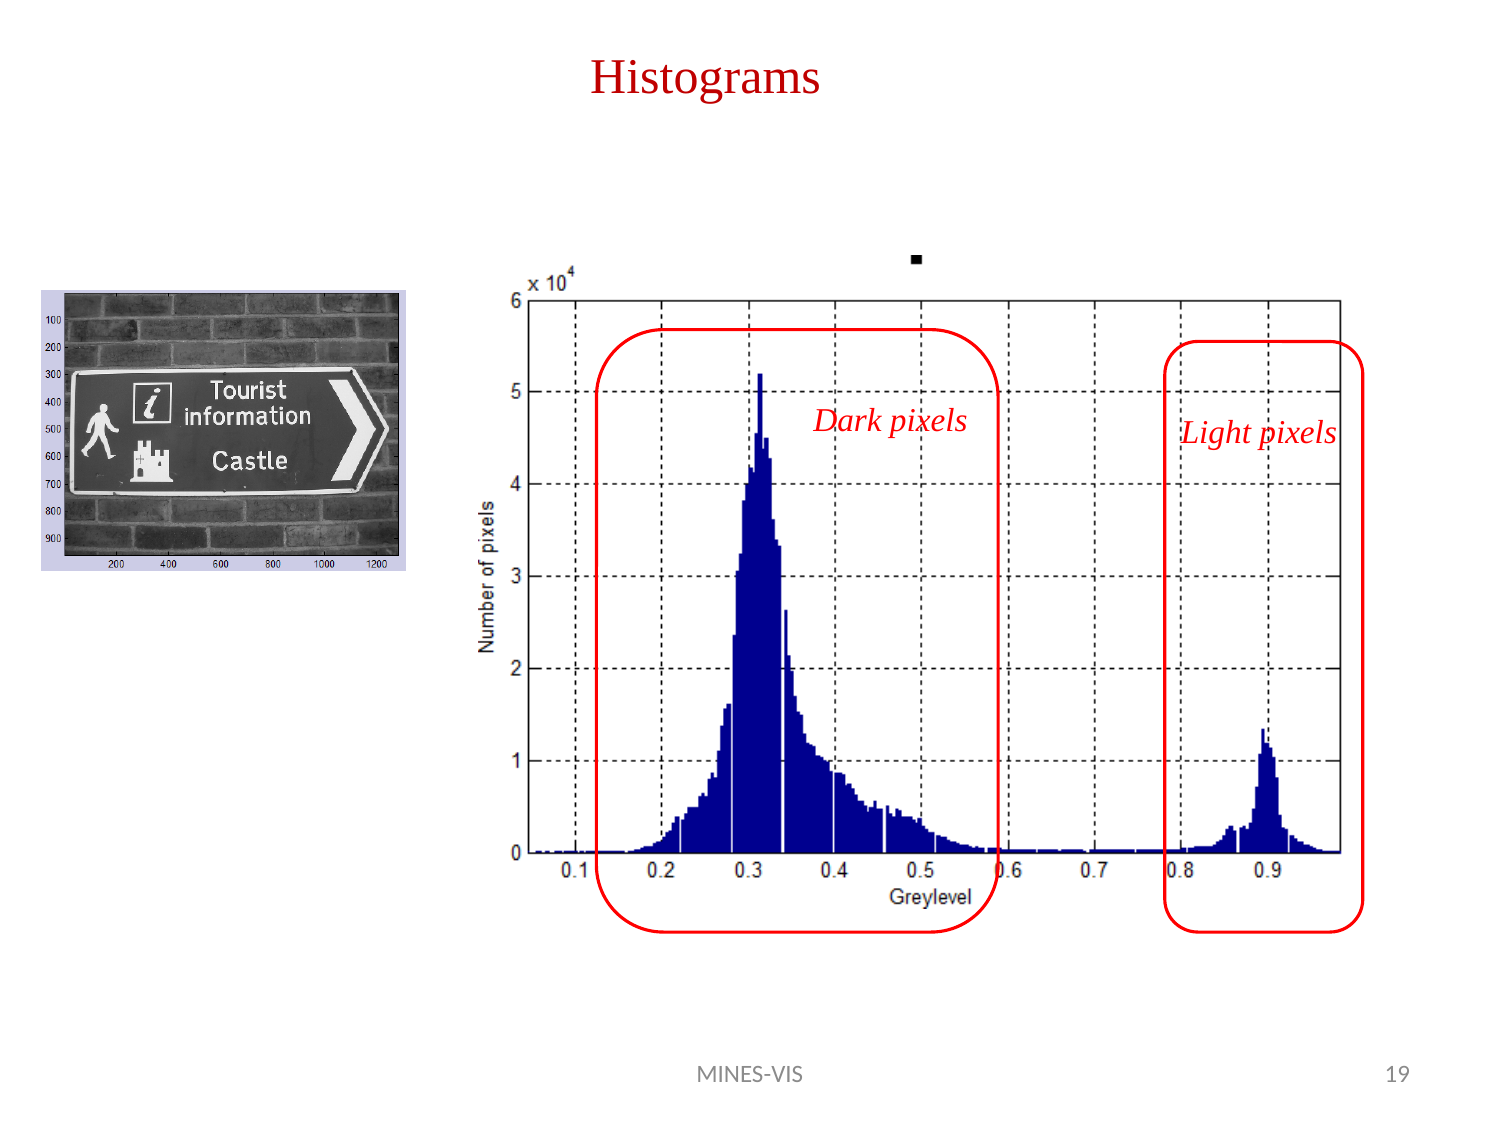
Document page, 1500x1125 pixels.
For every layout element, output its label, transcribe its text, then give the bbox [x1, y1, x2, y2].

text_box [596, 329, 999, 933]
footer MINES-VIS [512, 1042, 988, 1103]
picture [478, 255, 1368, 909]
slide_number 19 [1074, 1042, 1425, 1103]
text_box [1164, 341, 1364, 933]
picture [41, 290, 406, 571]
text_box Histograms [575, 35, 837, 111]
